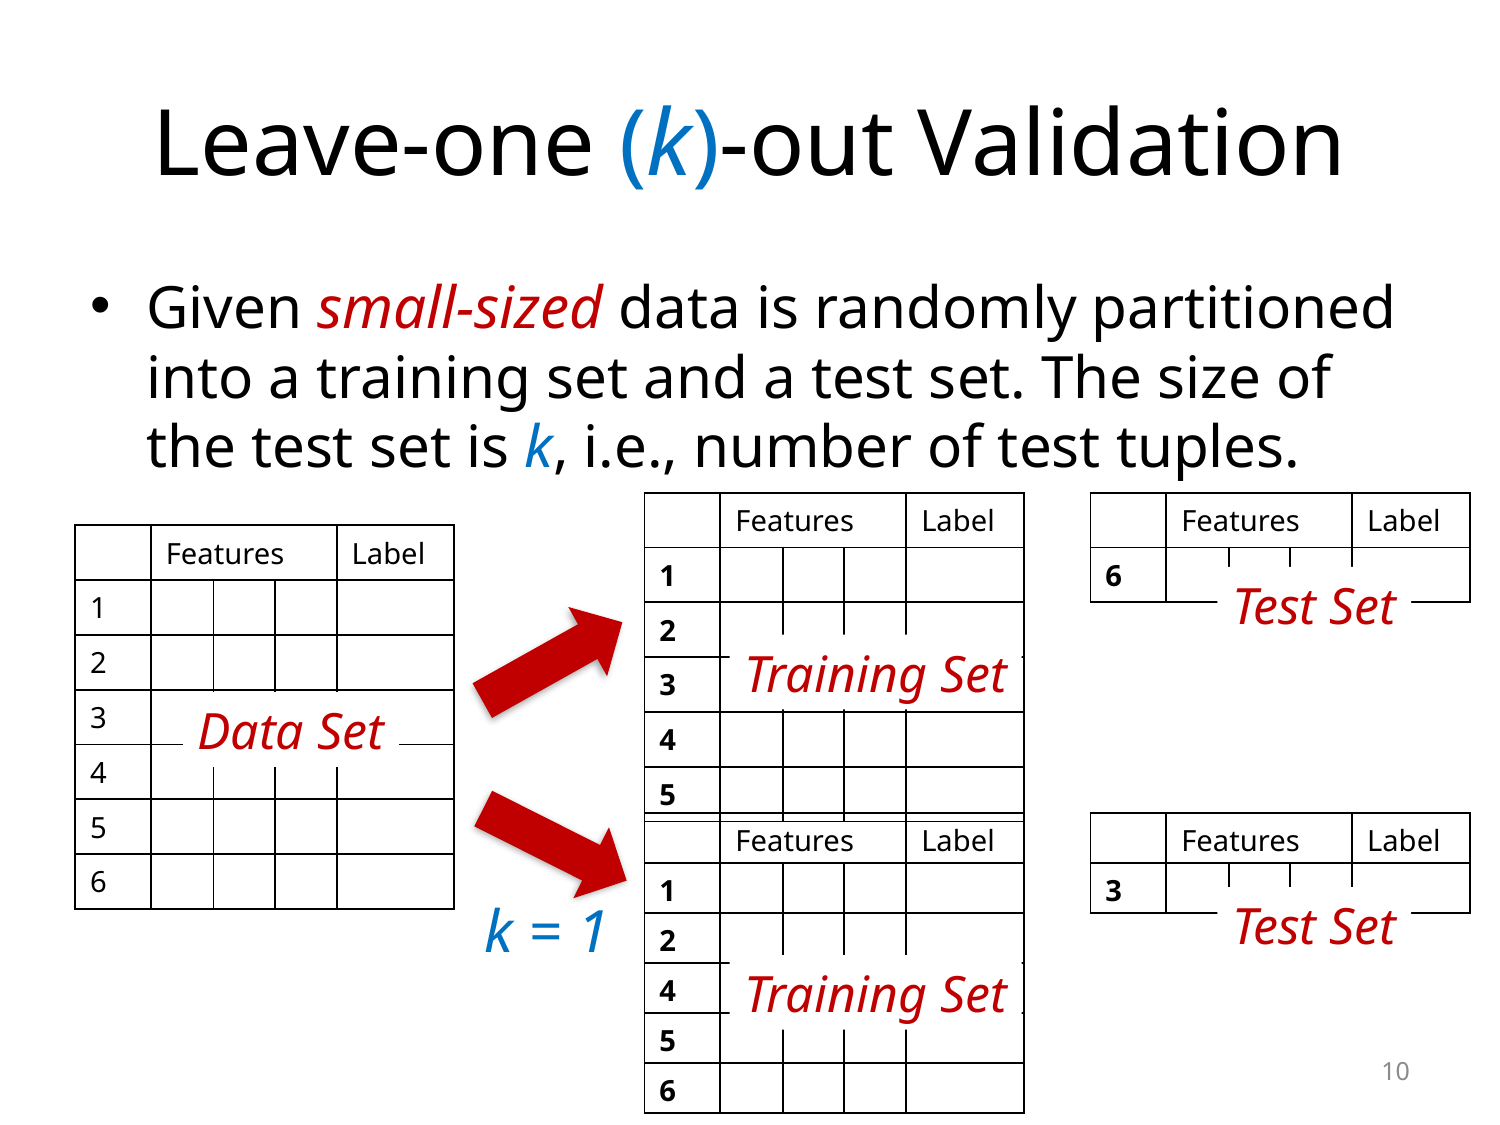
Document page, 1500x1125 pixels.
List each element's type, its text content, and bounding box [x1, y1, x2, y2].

table_cell [845, 864, 905, 912]
table_cell 1 [76, 581, 150, 634]
title Leave-one (k)-out Validation [75, 45, 1425, 233]
table_header Features [1167, 494, 1351, 547]
table_header Label [1353, 814, 1469, 862]
table_cell 6 [645, 1064, 719, 1112]
table_cell 5 [645, 1014, 719, 1062]
table_cell [152, 745, 213, 798]
table_cell [721, 548, 782, 601]
table_cell [907, 713, 1023, 766]
table_cell [152, 855, 213, 908]
table_cell 3 [645, 658, 719, 711]
table_header Features [1167, 814, 1351, 862]
table_cell [845, 768, 905, 812]
table_cell [1291, 864, 1351, 887]
table_header [1091, 814, 1165, 862]
table_cell [721, 1064, 782, 1112]
text_box Data Set [183, 692, 399, 767]
table_cell [721, 1014, 782, 1062]
text_box Test Set [1217, 887, 1412, 962]
table_cell 2 [645, 603, 719, 656]
table_cell [1230, 864, 1289, 887]
table_header [645, 814, 719, 862]
table_cell [721, 603, 782, 656]
table_cell [276, 800, 336, 853]
list Given small-sized data is randomly partitioned into a training set and a test set. The size of the test set is k, i.e., number of test tuples. [75, 262, 1425, 1005]
table_cell [845, 603, 905, 634]
table_header [76, 526, 150, 579]
table_cell [784, 1064, 843, 1112]
table_header Label [1353, 494, 1469, 547]
table_cell [152, 581, 213, 634]
table_cell [907, 603, 1023, 656]
table_cell [214, 800, 274, 853]
table_cell 6 [76, 855, 150, 908]
table_cell 4 [645, 964, 719, 1012]
table_cell [721, 964, 729, 1012]
table_cell [1167, 548, 1228, 601]
table_cell [276, 767, 336, 798]
table_cell [907, 768, 1023, 812]
table_cell 6 [1091, 548, 1165, 601]
table_cell [214, 636, 274, 689]
table_cell [721, 768, 782, 812]
table_cell [907, 914, 1023, 962]
table_cell [907, 1014, 1023, 1062]
table_header Features [152, 526, 336, 579]
table_cell [845, 1064, 905, 1112]
table_cell [784, 603, 843, 634]
slide_number 10 [1074, 1042, 1425, 1103]
text_box Training Set [729, 955, 1022, 1030]
table_cell [1230, 548, 1289, 566]
table_cell 5 [76, 800, 150, 853]
table_header Features [721, 814, 905, 862]
table_cell [338, 800, 453, 853]
table_cell [1353, 864, 1469, 912]
text_box [471, 606, 624, 719]
table_cell [721, 713, 782, 766]
text_box k = 1 [470, 887, 625, 972]
table_header [645, 494, 719, 547]
table_cell [784, 914, 843, 955]
table_header Label [338, 526, 453, 579]
table_header Features [721, 494, 905, 547]
table_cell [1291, 548, 1351, 566]
table_cell [276, 581, 336, 634]
table_cell [152, 800, 213, 853]
table_cell 5 [645, 768, 719, 812]
table_cell 2 [76, 636, 150, 689]
table_cell [152, 691, 213, 744]
table_cell [907, 548, 1023, 601]
table_cell 1 [645, 548, 719, 601]
table_cell [214, 581, 274, 634]
table_cell 1 [645, 864, 719, 912]
table_cell [784, 1030, 843, 1062]
table_header Label [907, 814, 1023, 862]
table_cell [784, 548, 843, 601]
table_cell 3 [76, 691, 150, 744]
table_cell 2 [645, 914, 719, 962]
table_header Label [907, 494, 1023, 547]
table_cell [338, 581, 453, 634]
text_box [473, 790, 628, 887]
table_cell [845, 548, 905, 601]
table_cell [784, 713, 843, 766]
table_cell 3 [1091, 864, 1165, 912]
text_box Test Set [1217, 566, 1412, 642]
table_cell [338, 855, 453, 908]
table_cell 4 [645, 713, 719, 766]
table_cell [907, 1064, 1023, 1112]
table_cell [845, 1030, 905, 1062]
table_cell [338, 636, 453, 689]
table_cell [784, 864, 843, 912]
table_cell [907, 864, 1023, 912]
table_header [1091, 494, 1165, 547]
table_cell [214, 767, 274, 798]
table_cell [152, 636, 213, 689]
table_cell [784, 768, 843, 812]
table_cell [721, 864, 782, 912]
table_cell [845, 914, 905, 955]
table_cell [721, 914, 782, 962]
table_cell [338, 745, 453, 798]
table_cell [721, 658, 782, 711]
table_cell [845, 713, 905, 766]
table_cell [214, 855, 274, 908]
table_cell [338, 691, 453, 744]
table_cell [1167, 864, 1228, 912]
table_cell [276, 636, 336, 689]
table_cell [1353, 548, 1469, 601]
table_cell 4 [76, 745, 150, 798]
text_box Training Set [729, 634, 1022, 710]
table_cell [276, 855, 336, 908]
